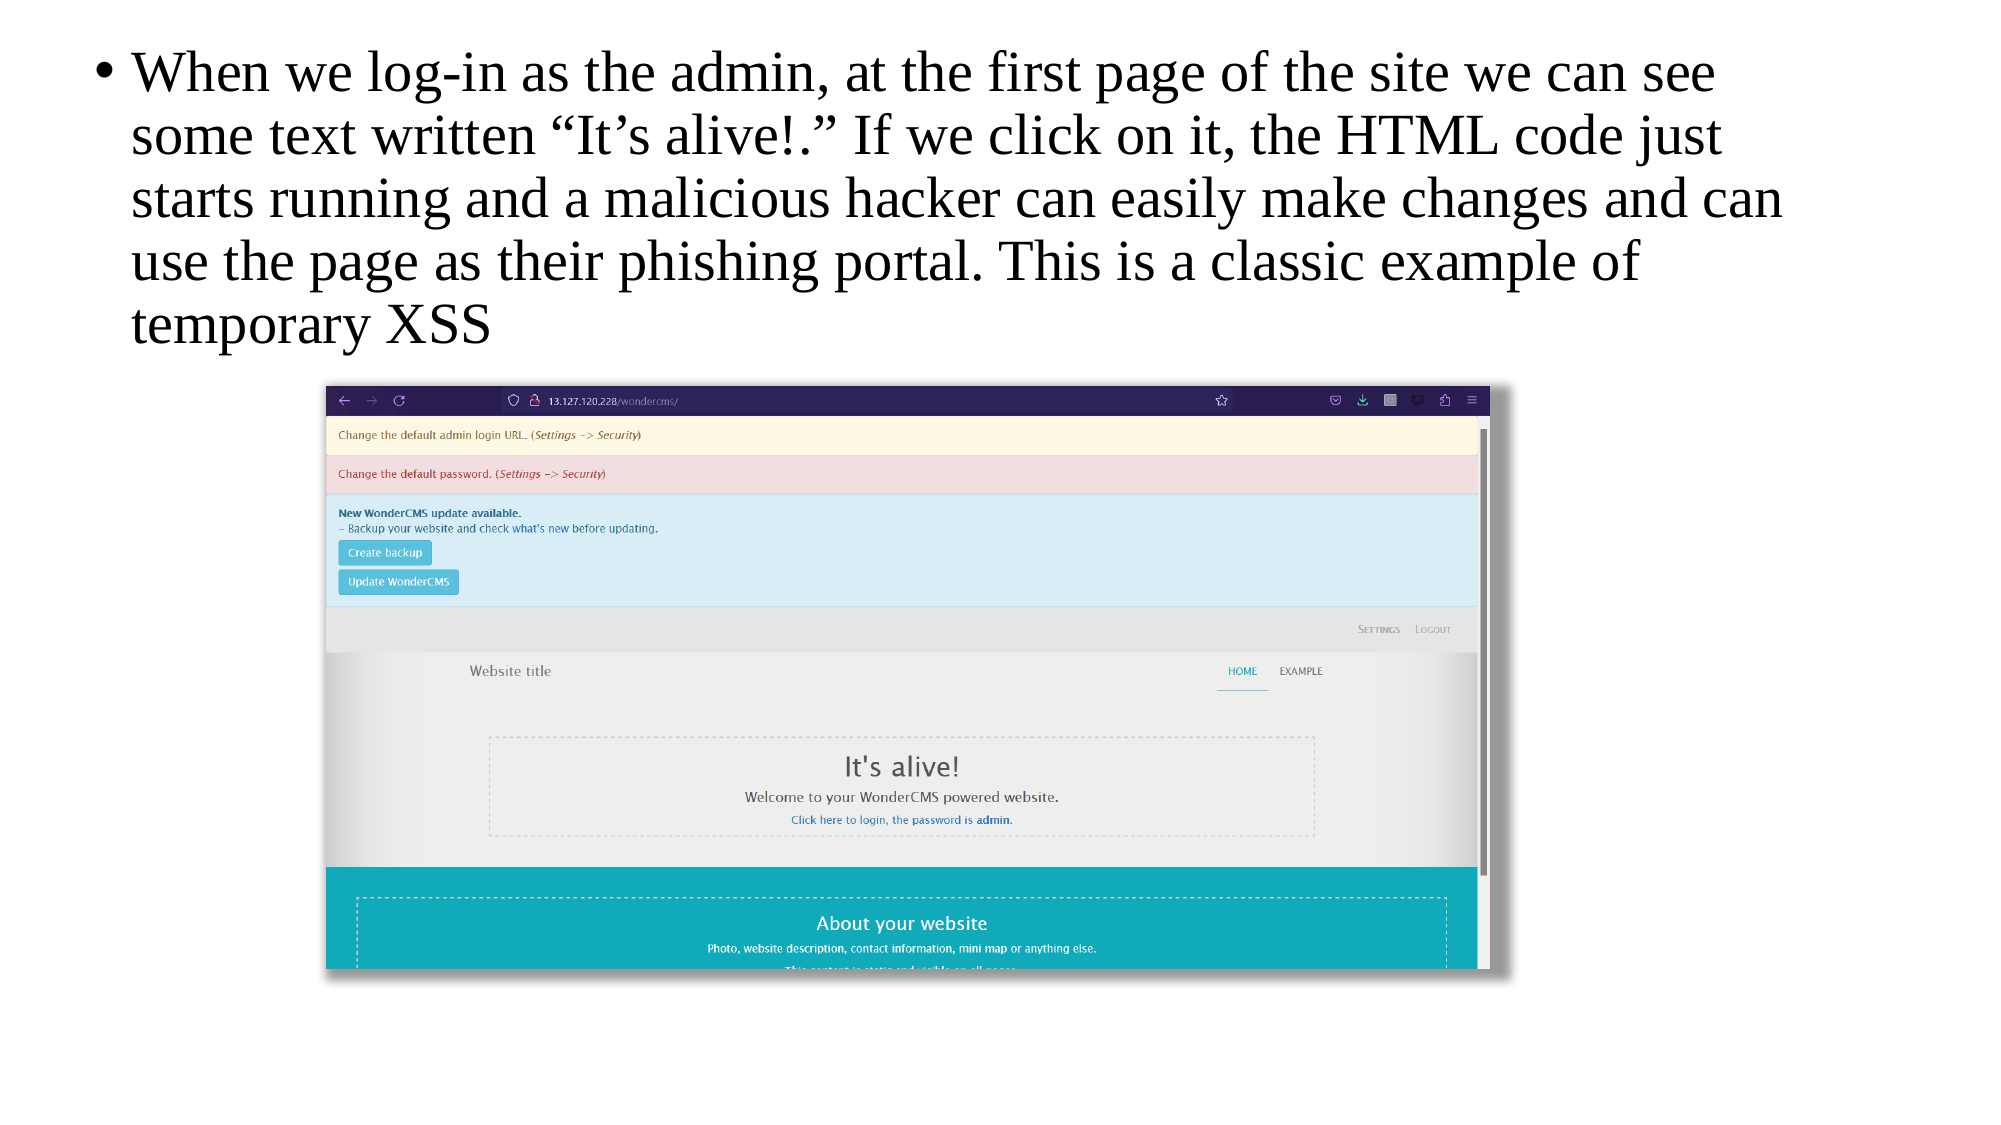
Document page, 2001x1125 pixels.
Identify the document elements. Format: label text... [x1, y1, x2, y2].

list When we log-in as the admin, at the first page of the site we can see some text written “It’s alive!.” If we click on it, the HTML code just starts running and a malicious hacker can easily make changes and can use the page as their phishing portal. This is a classic example of temporary XSS [79, 33, 1863, 1014]
picture [326, 386, 1490, 970]
